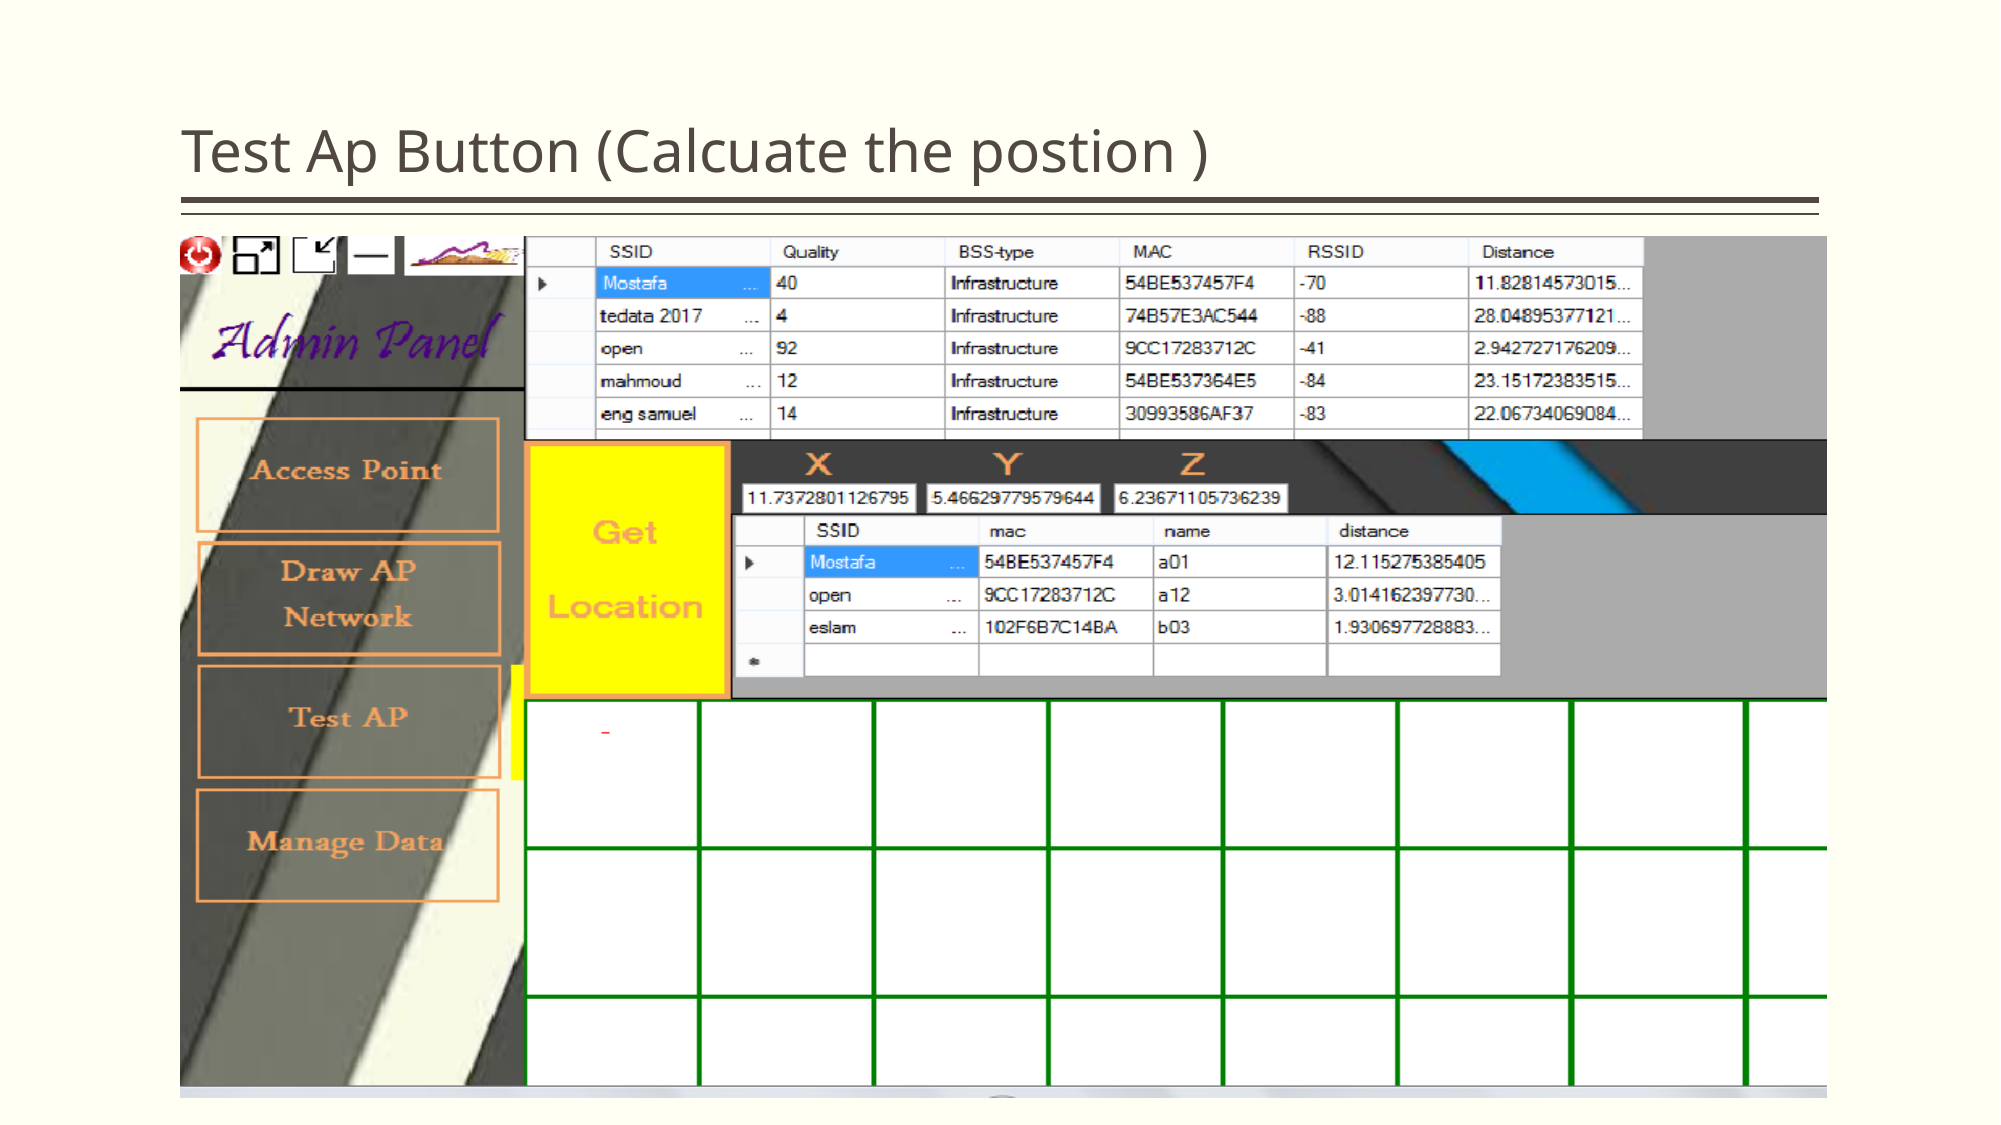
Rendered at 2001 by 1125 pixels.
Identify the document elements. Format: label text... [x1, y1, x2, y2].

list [180, 236, 1827, 1098]
title Test Ap Button (Calcuate the postion ) [181, 12, 1819, 193]
